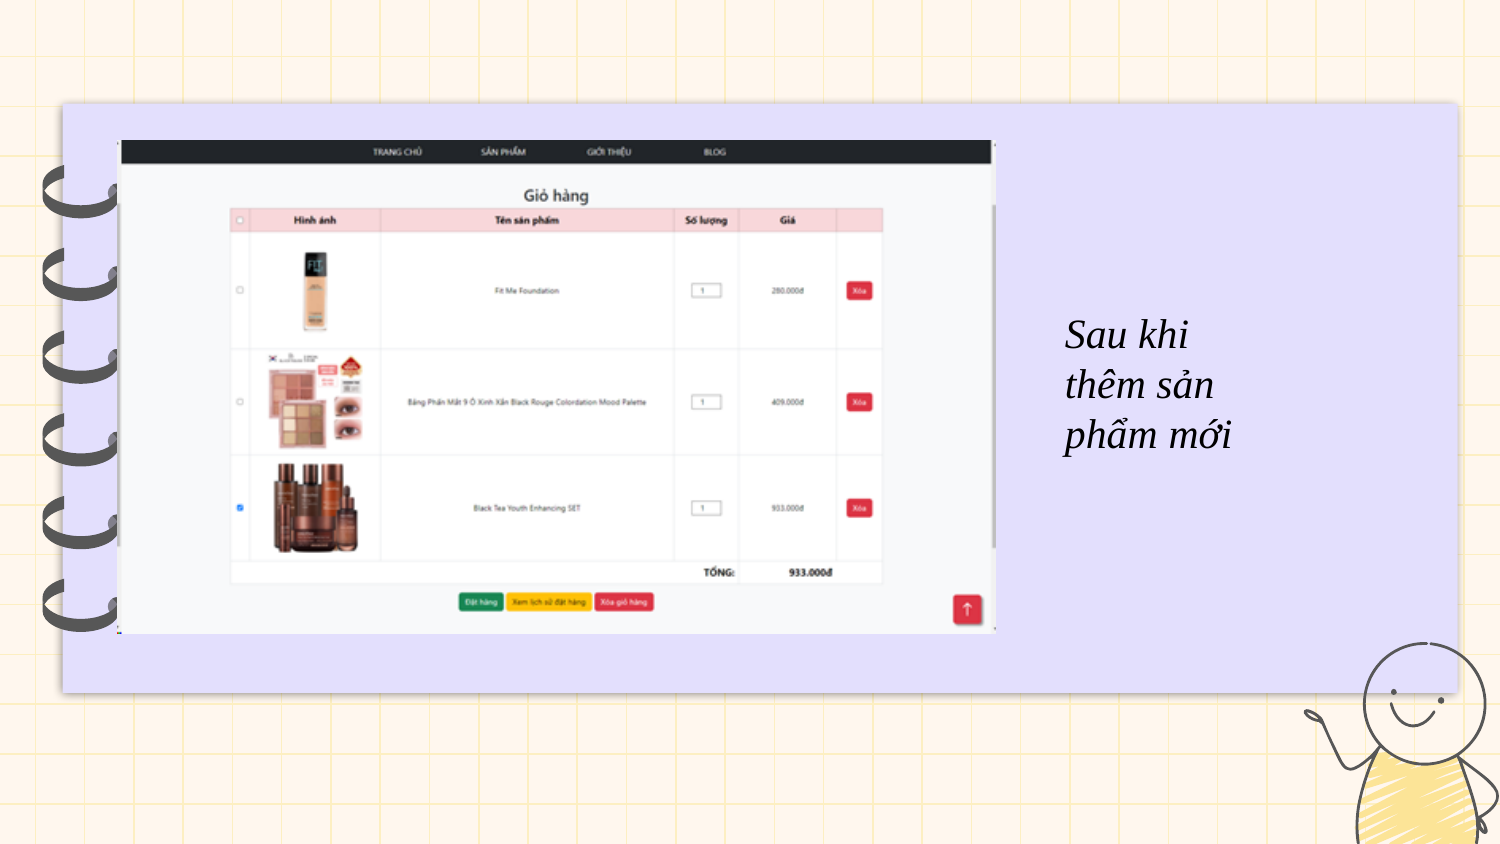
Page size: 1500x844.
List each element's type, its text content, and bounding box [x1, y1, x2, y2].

text_box Sau khi thêm sản phẩm mới [1050, 299, 1295, 465]
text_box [1302, 641, 1500, 844]
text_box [42, 164, 111, 633]
text_box [62, 103, 1458, 693]
picture [116, 140, 996, 635]
